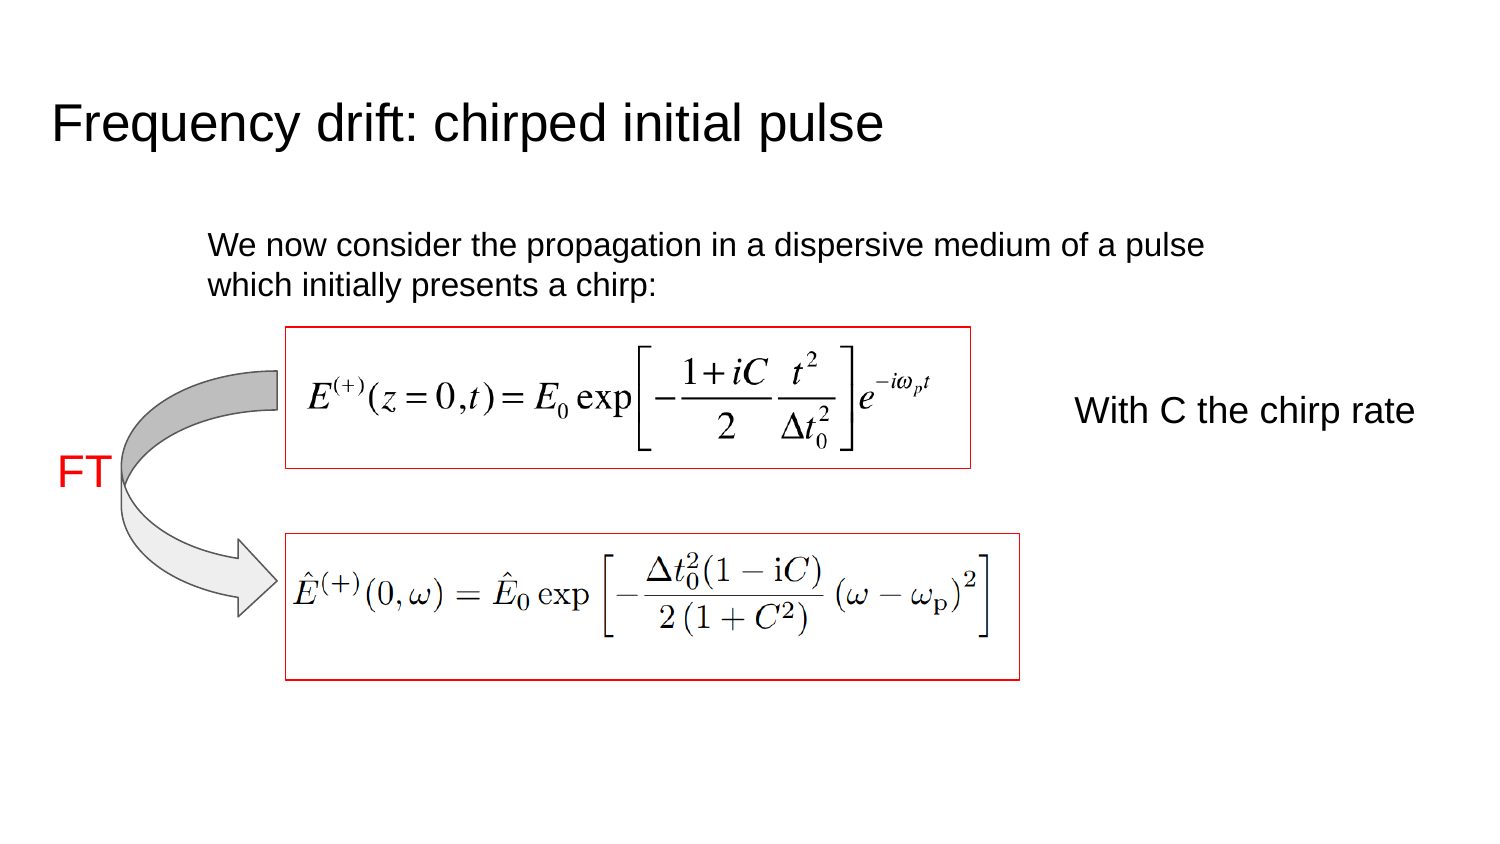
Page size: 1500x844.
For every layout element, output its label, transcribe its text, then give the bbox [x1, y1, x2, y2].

picture [276, 533, 996, 654]
text_box FT [42, 426, 130, 499]
text_box With C the chirp rate [1059, 371, 1500, 493]
text_box [285, 326, 971, 469]
title Frequency drift: chirped initial pulse [51, 72, 1449, 167]
picture [297, 340, 942, 455]
text_box We now consider the propagation in a dispersive medium of a pulse which initially presents a chirp: [192, 207, 1251, 275]
text_box [121, 497, 271, 617]
text_box [285, 533, 1020, 681]
